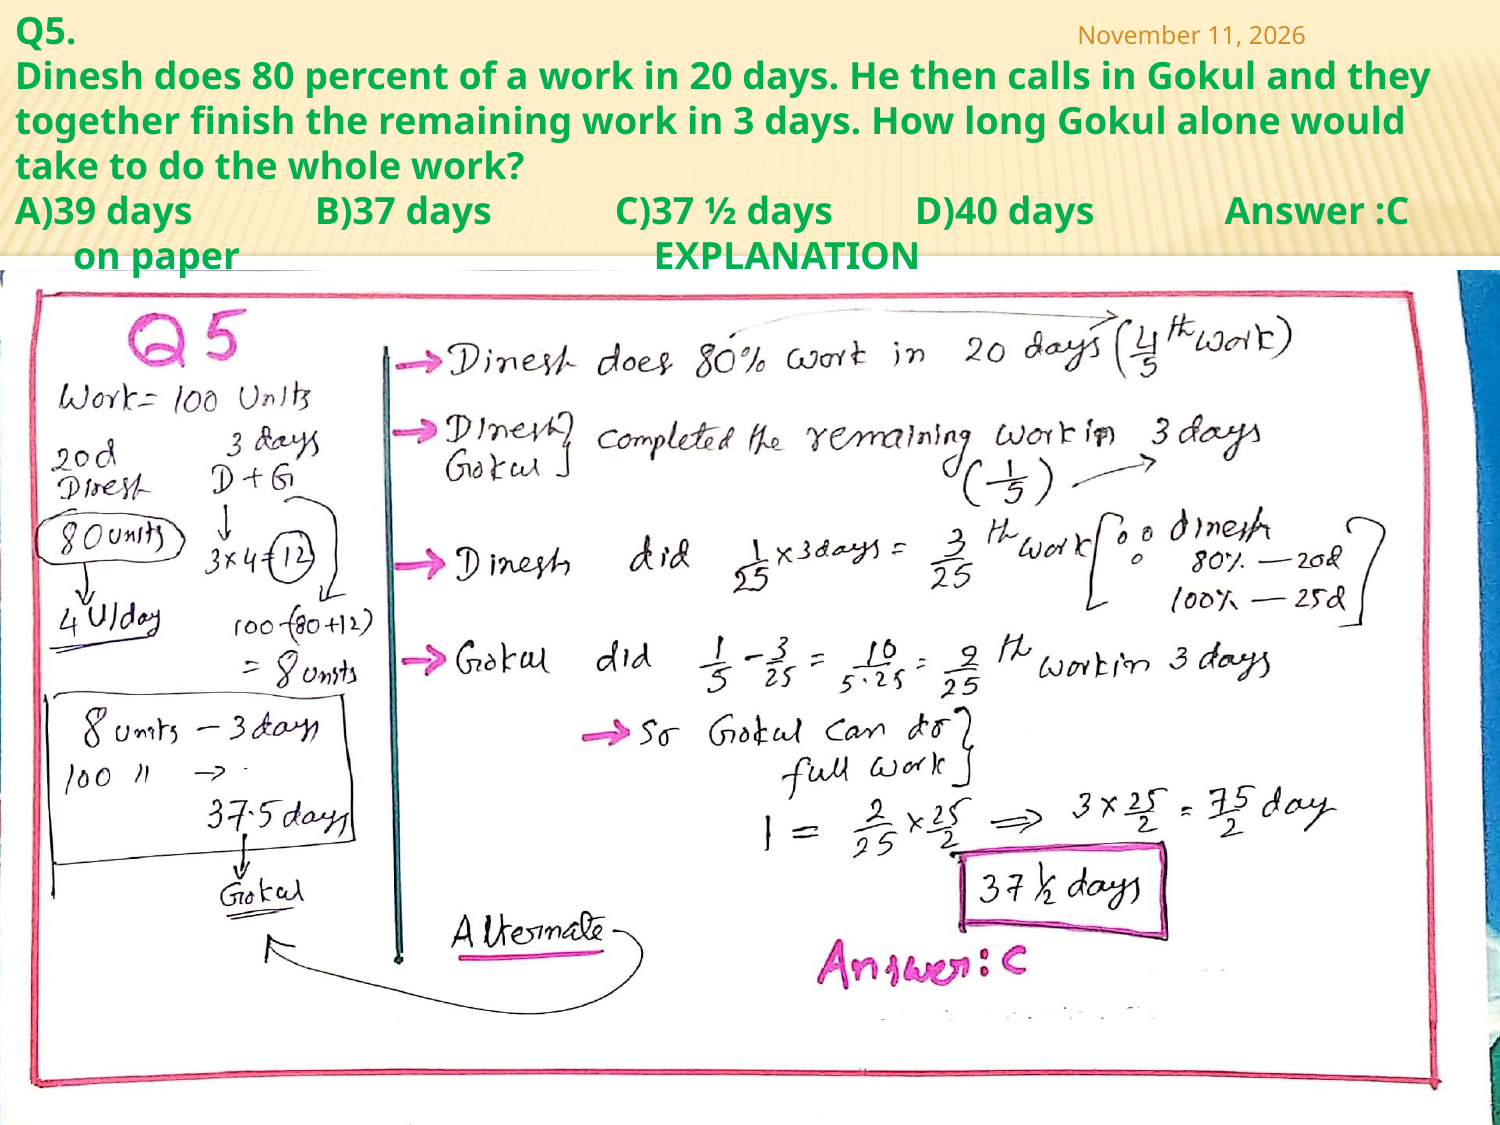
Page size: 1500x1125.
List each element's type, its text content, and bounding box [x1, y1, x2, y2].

text_box Q5. Dinesh does 80 percent of a work in 20 days. He then calls in Gokul and they together finish the remaining work in 3 days. How long Gokul alone would take to do the whole work? A)39 days B)37 days C)37 ½ days D)40 days Answer :C on paper EXPLANATION [0, 0, 1500, 269]
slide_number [1062, 12, 1475, 60]
picture [0, 269, 1500, 1125]
